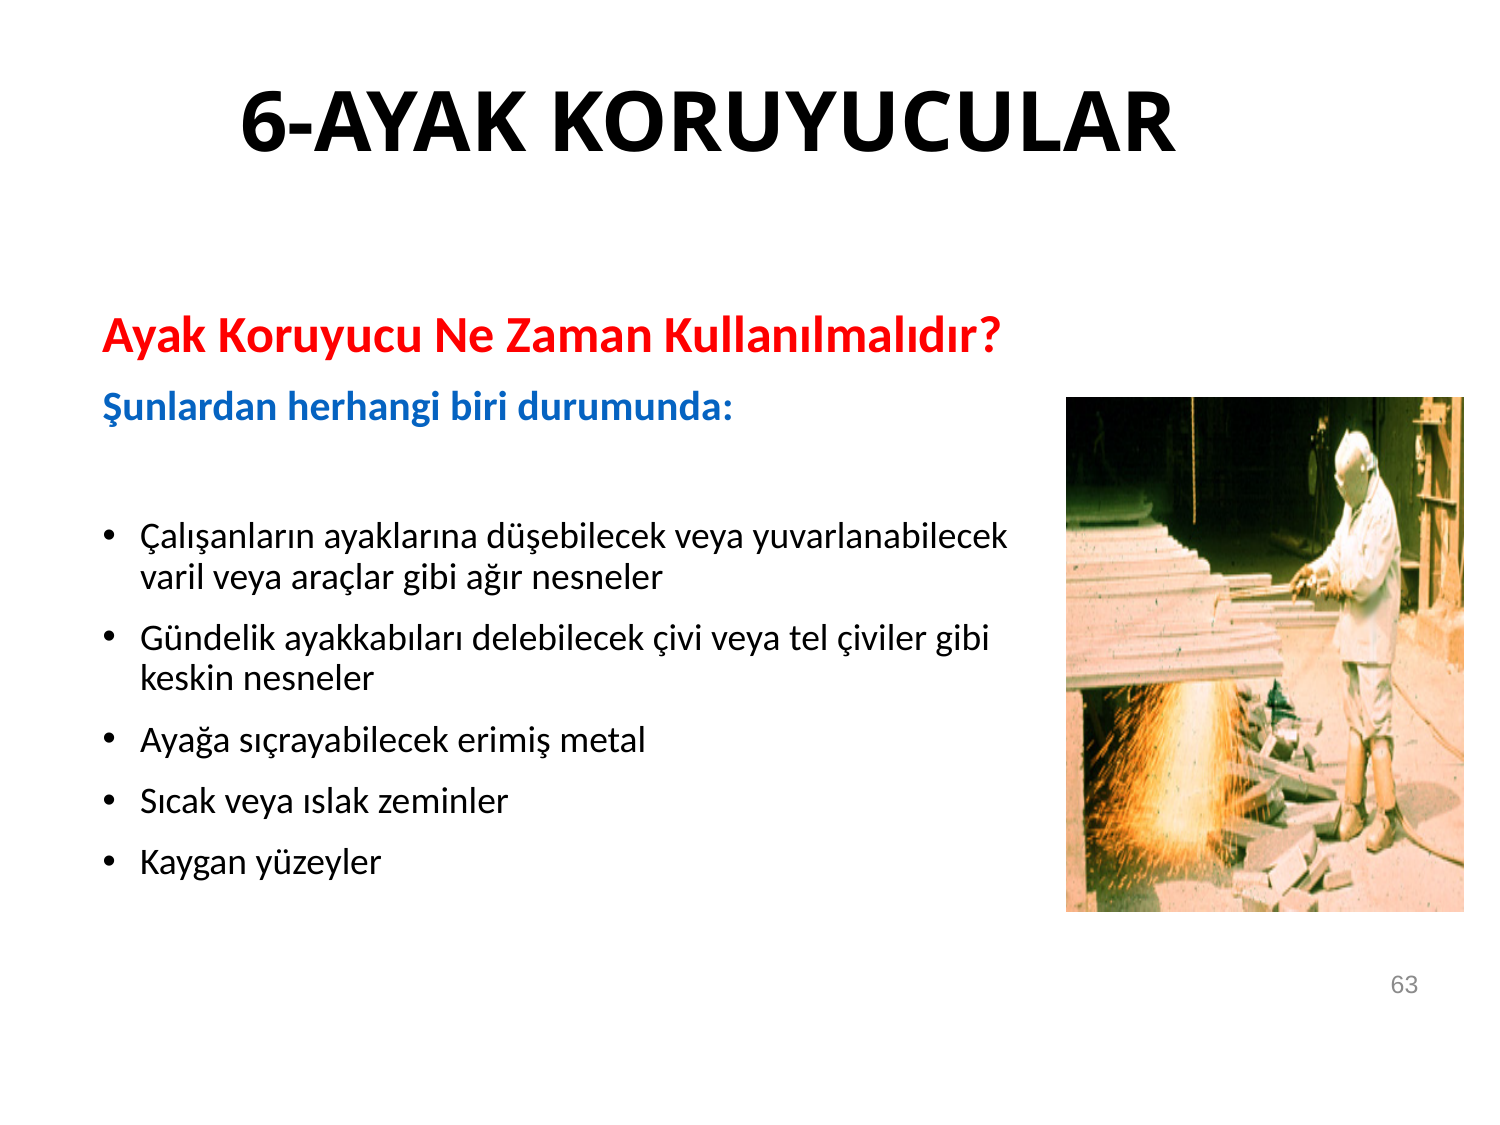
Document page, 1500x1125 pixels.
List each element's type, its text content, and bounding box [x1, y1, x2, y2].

picture [1066, 397, 1465, 915]
list Ayak Koruyucu Ne Zaman Kullanılmalıdır? Şunlardan herhangi biri durumunda: Çalışanların ayaklarına düşebilecek veya yuvarlanabilecek varil veya araçlar gibi ağır nesneler Gündelik ayakkabıları delebilecek çivi veya tel çiviler gibi keskin nesneler Ayağa sıçrayabilecek erimiş metal Sıcak veya ıslak zeminler Kaygan yüzeyler [87, 299, 1046, 963]
title 6-AYAK KORUYUCULAR [225, 24, 1450, 225]
slide_number 63 [1333, 940, 1434, 1026]
